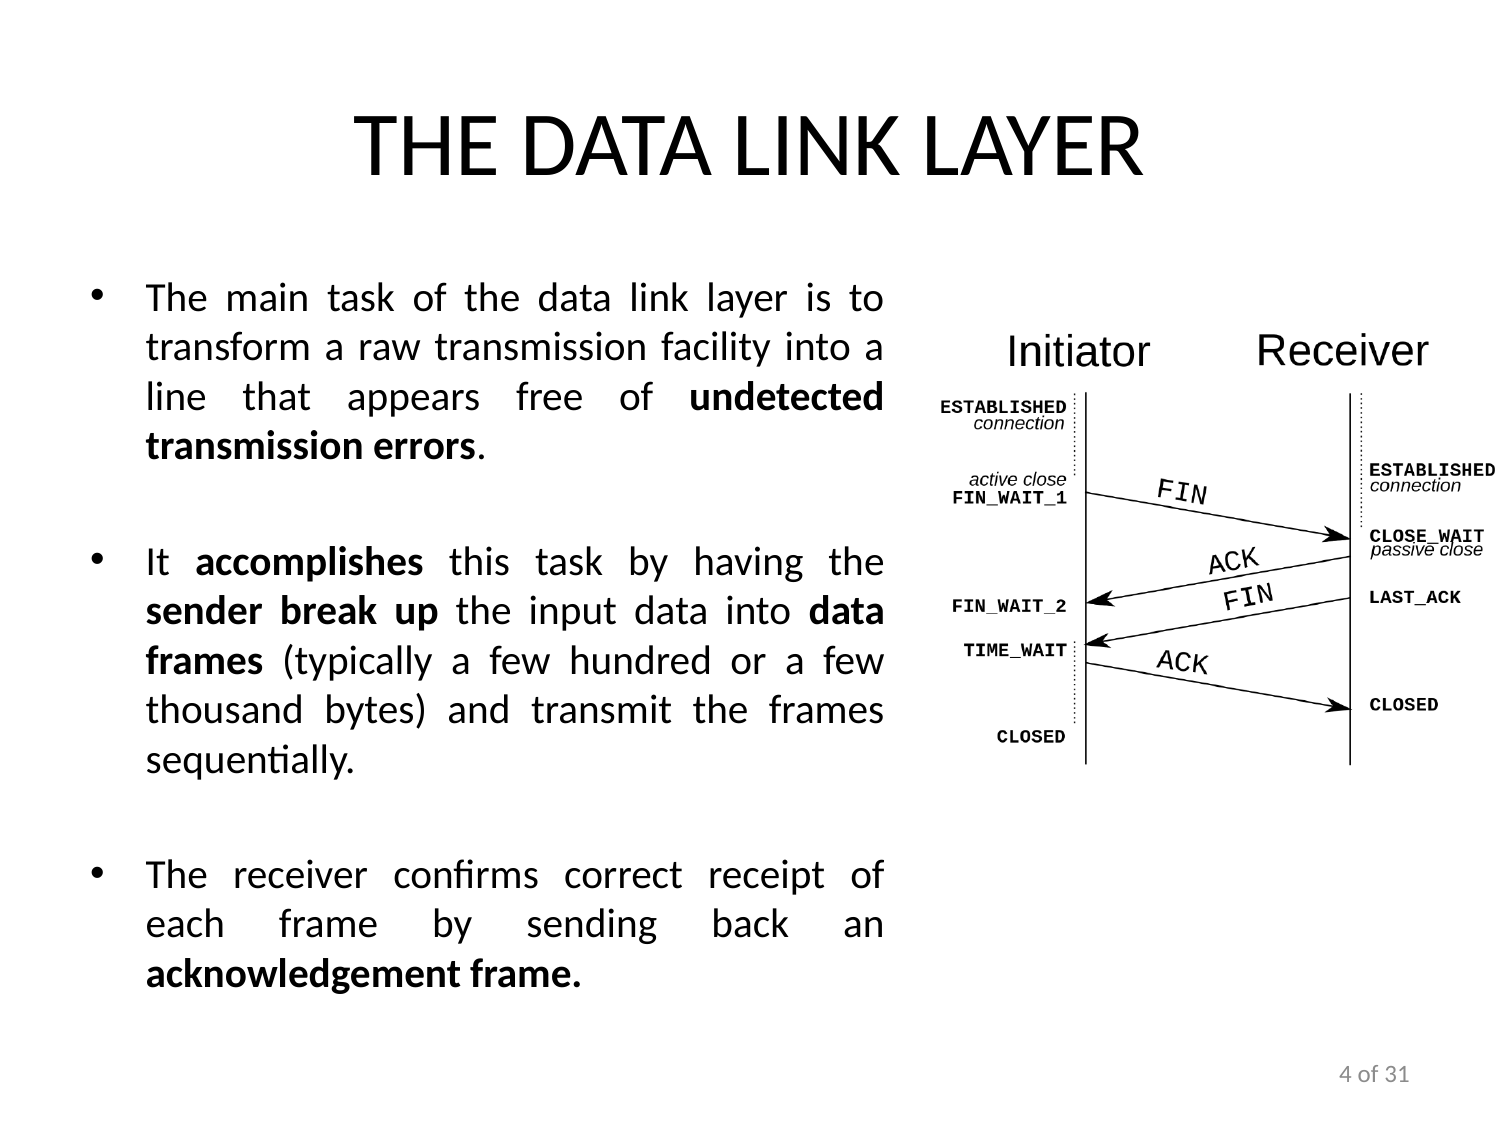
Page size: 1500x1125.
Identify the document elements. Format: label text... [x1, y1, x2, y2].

list The main task of the data link layer is to transform a raw transmission facility into a line that appears free of undetected transmission errors. It accomplishes this task by having the sender break up the input data into data frames (typically a few hundred or a few thousand bytes) and transmit the frames sequentially. The receiver confirms correct receipt of each frame by sending back an acknowledgement frame. [75, 262, 900, 1005]
slide_number 4 of 31 [1074, 1042, 1425, 1103]
title The Data Link Layer [75, 45, 1425, 233]
picture [924, 312, 1500, 784]
